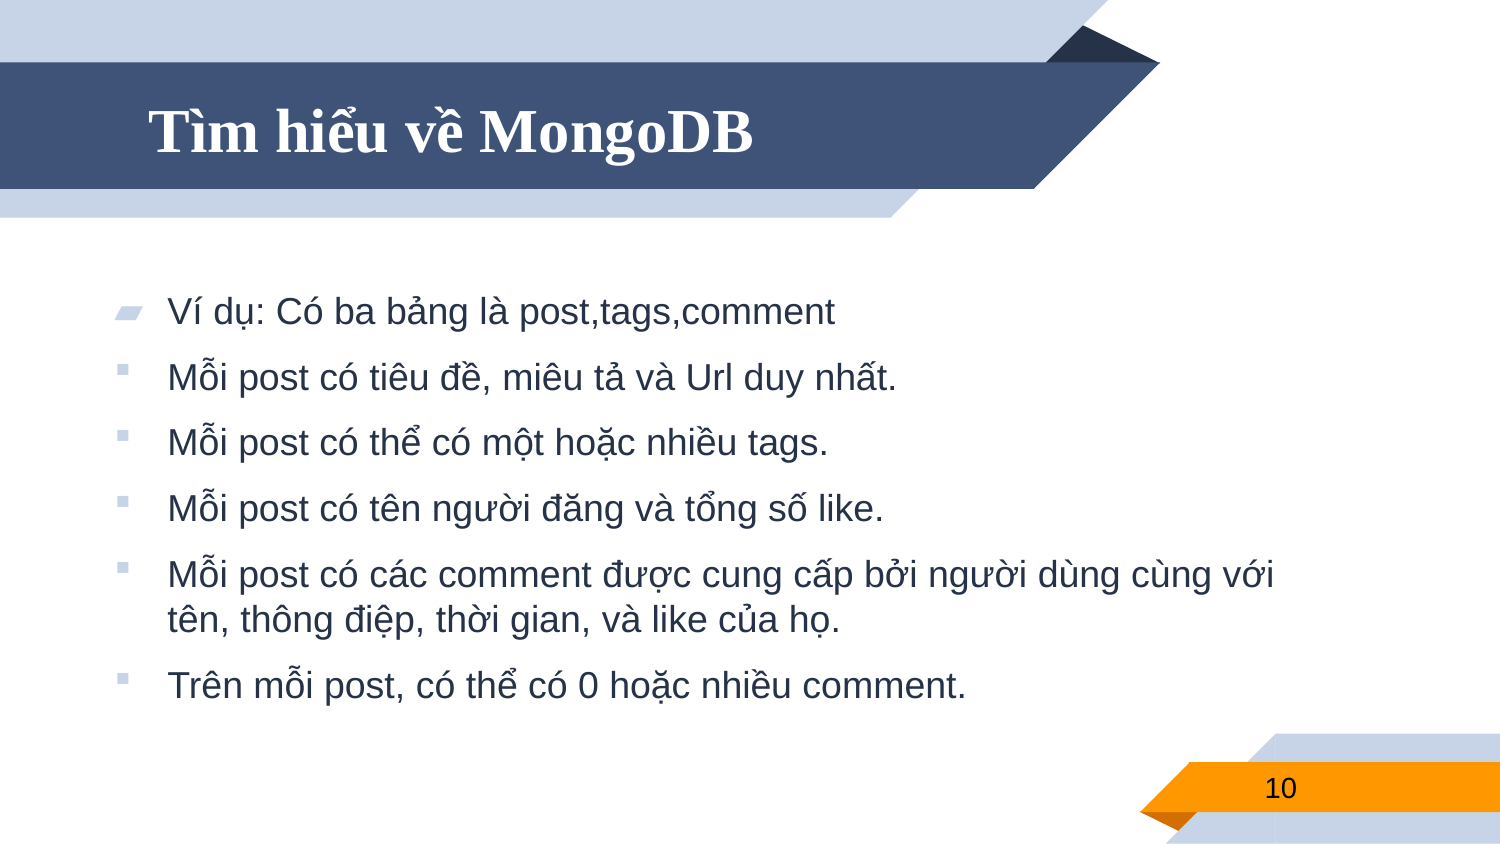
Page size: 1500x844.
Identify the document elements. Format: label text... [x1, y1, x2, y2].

title Tìm hiểu về MongoDB [133, 64, 1035, 190]
slide_number 10 [1249, 760, 1494, 813]
list Ví dụ: Có ba bảng là post,tags,comment Mỗi post có tiêu đề, miêu tả và Url duy nhất. Mỗi post có thể có một hoặc nhiều tags. Mỗi post có tên người đăng và tổng số like. Mỗi post có các comment được cung cấp bởi người dùng cùng với tên, thông điệp, thời gian, và like của họ. Trên mỗi post, có thể có 0 hoặc nhiều comment. [81, 335, 1352, 728]
